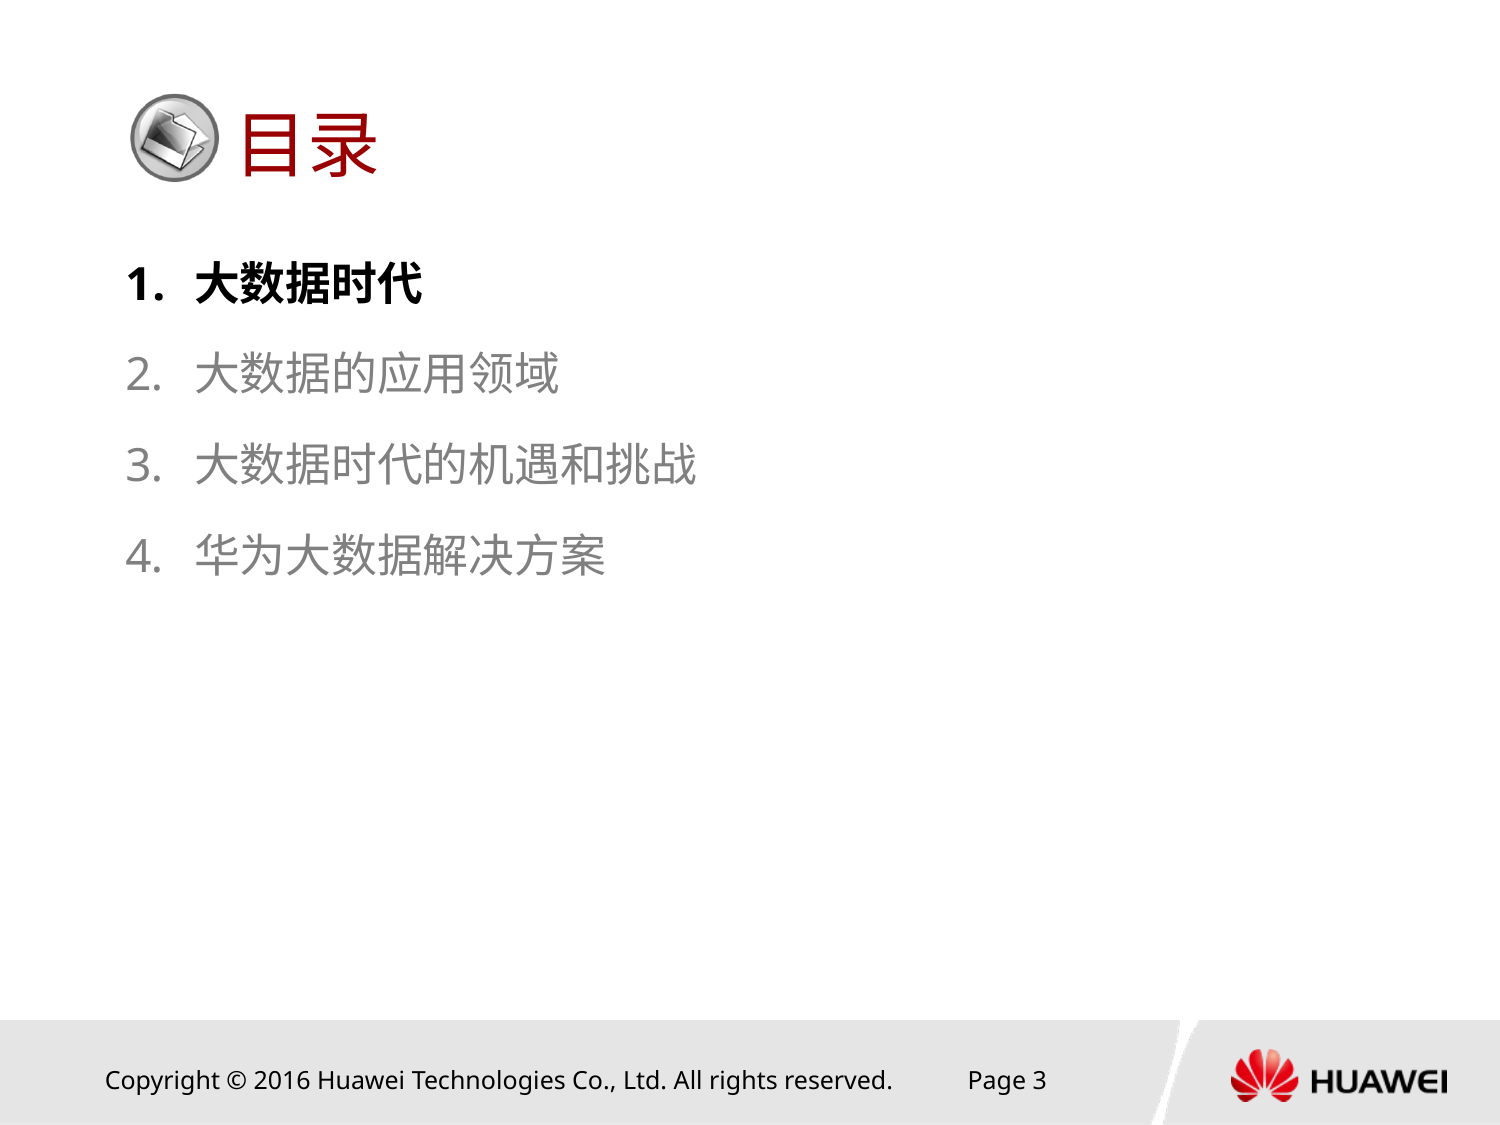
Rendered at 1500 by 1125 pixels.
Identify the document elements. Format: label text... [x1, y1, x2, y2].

list 大数据时代 大数据的应用领域 大数据时代的机遇和挑战 华为大数据解决方案 [111, 225, 1412, 870]
picture [0, 1020, 1500, 1125]
picture [123, 86, 226, 189]
